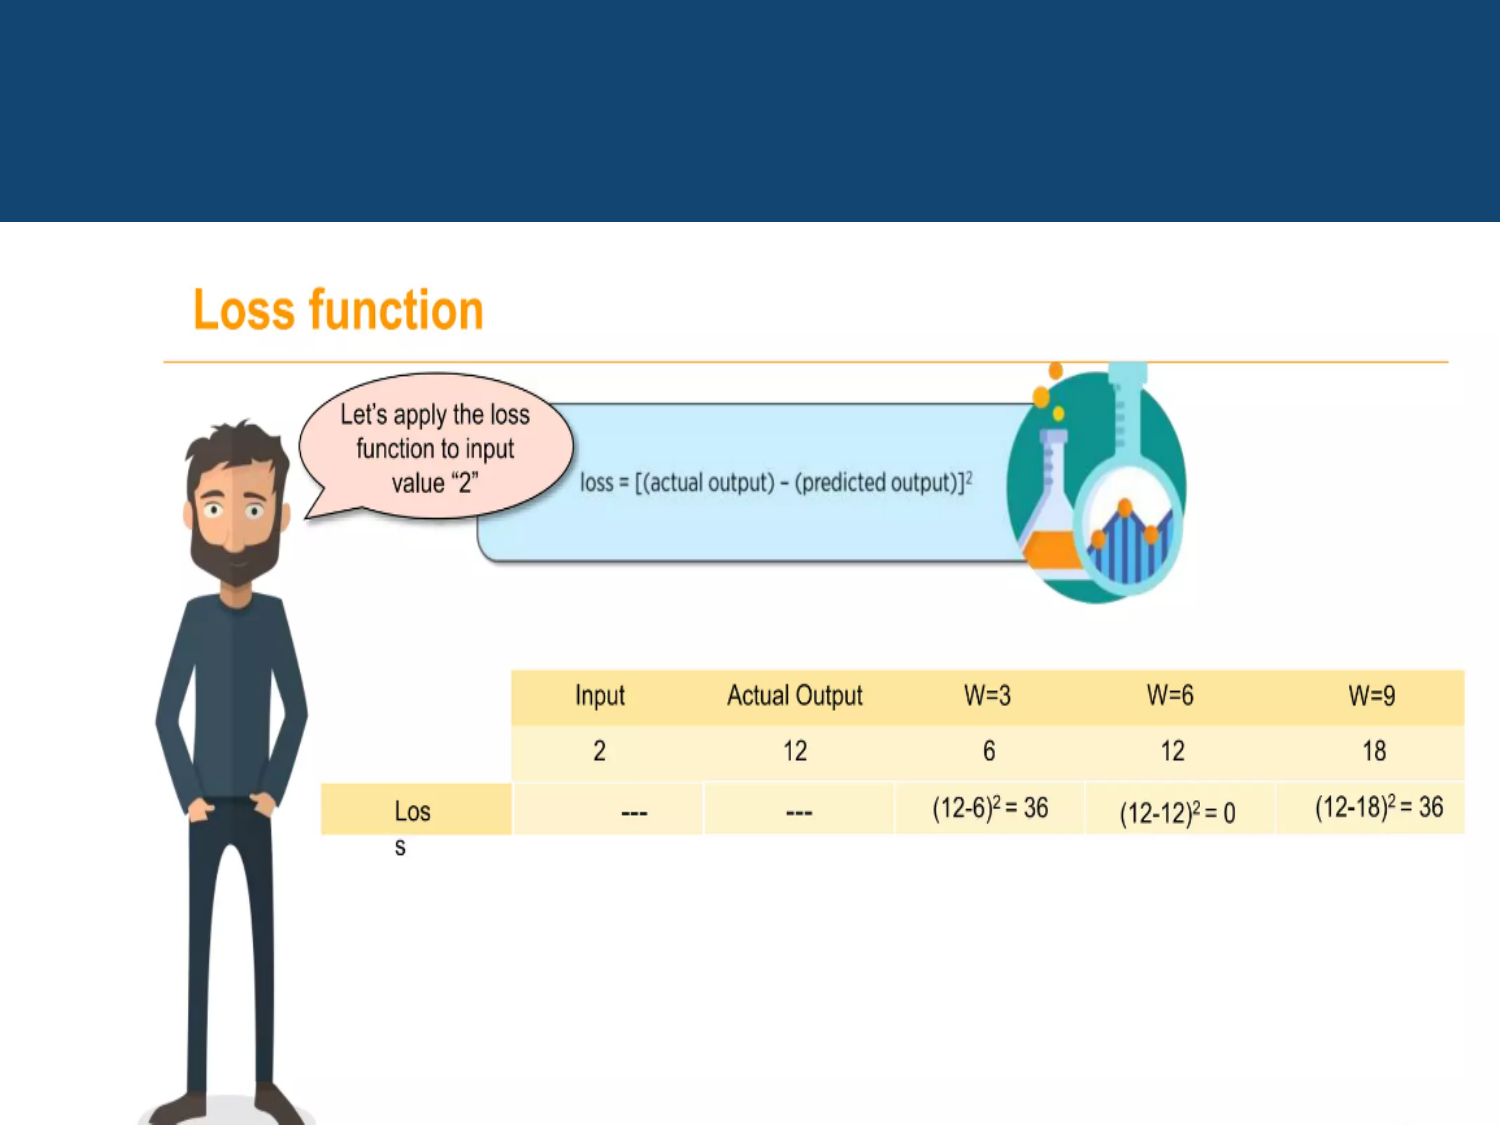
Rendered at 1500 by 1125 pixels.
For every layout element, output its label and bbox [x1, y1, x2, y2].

picture [0, 222, 1500, 1125]
